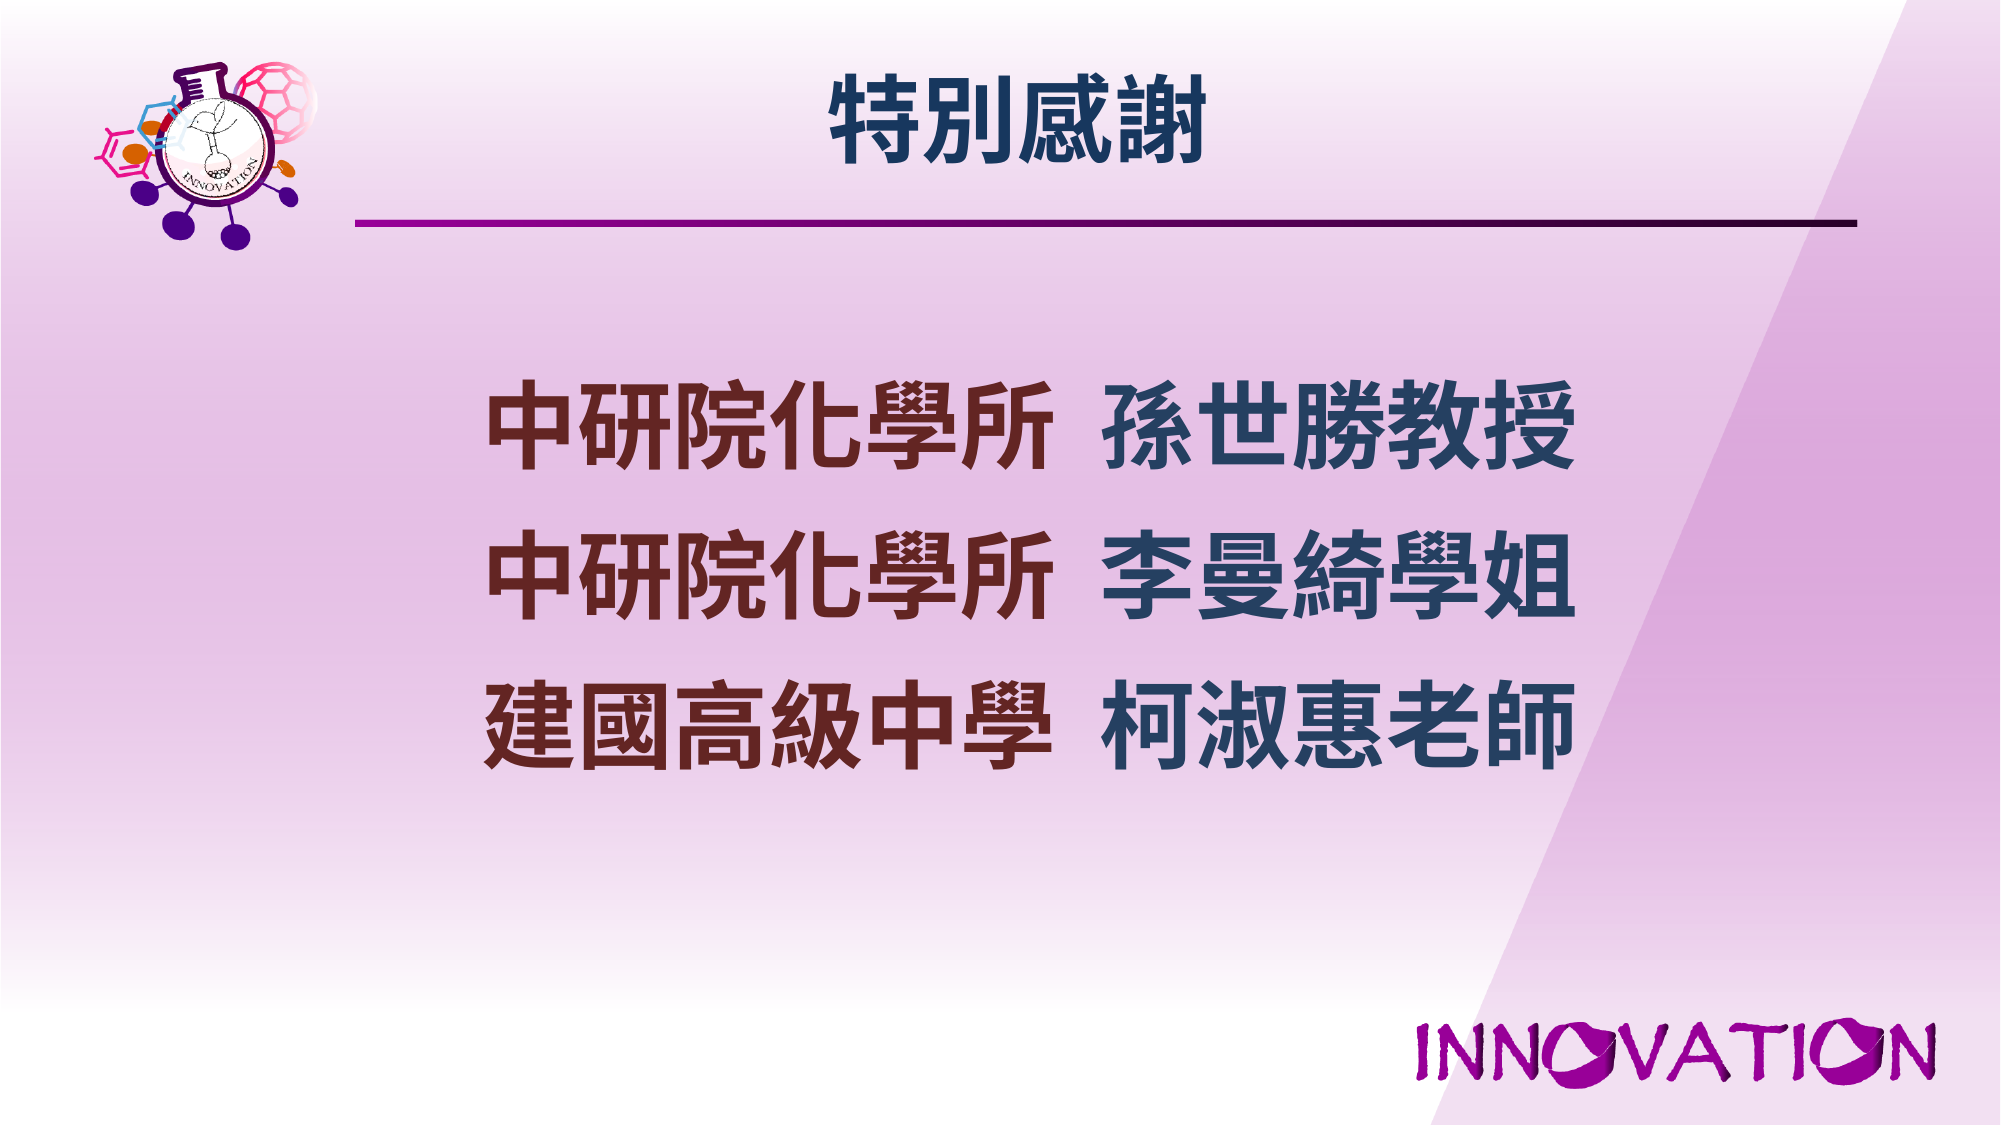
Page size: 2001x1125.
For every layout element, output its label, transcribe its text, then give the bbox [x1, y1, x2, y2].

picture [0, 0, 2001, 1125]
text_box 中研院化學所 孫世勝教授 中研院化學所 李曼綺學姐 建國高級中學 柯淑惠老師 [339, 214, 1721, 897]
text_box 特別感謝 [179, 58, 1856, 176]
